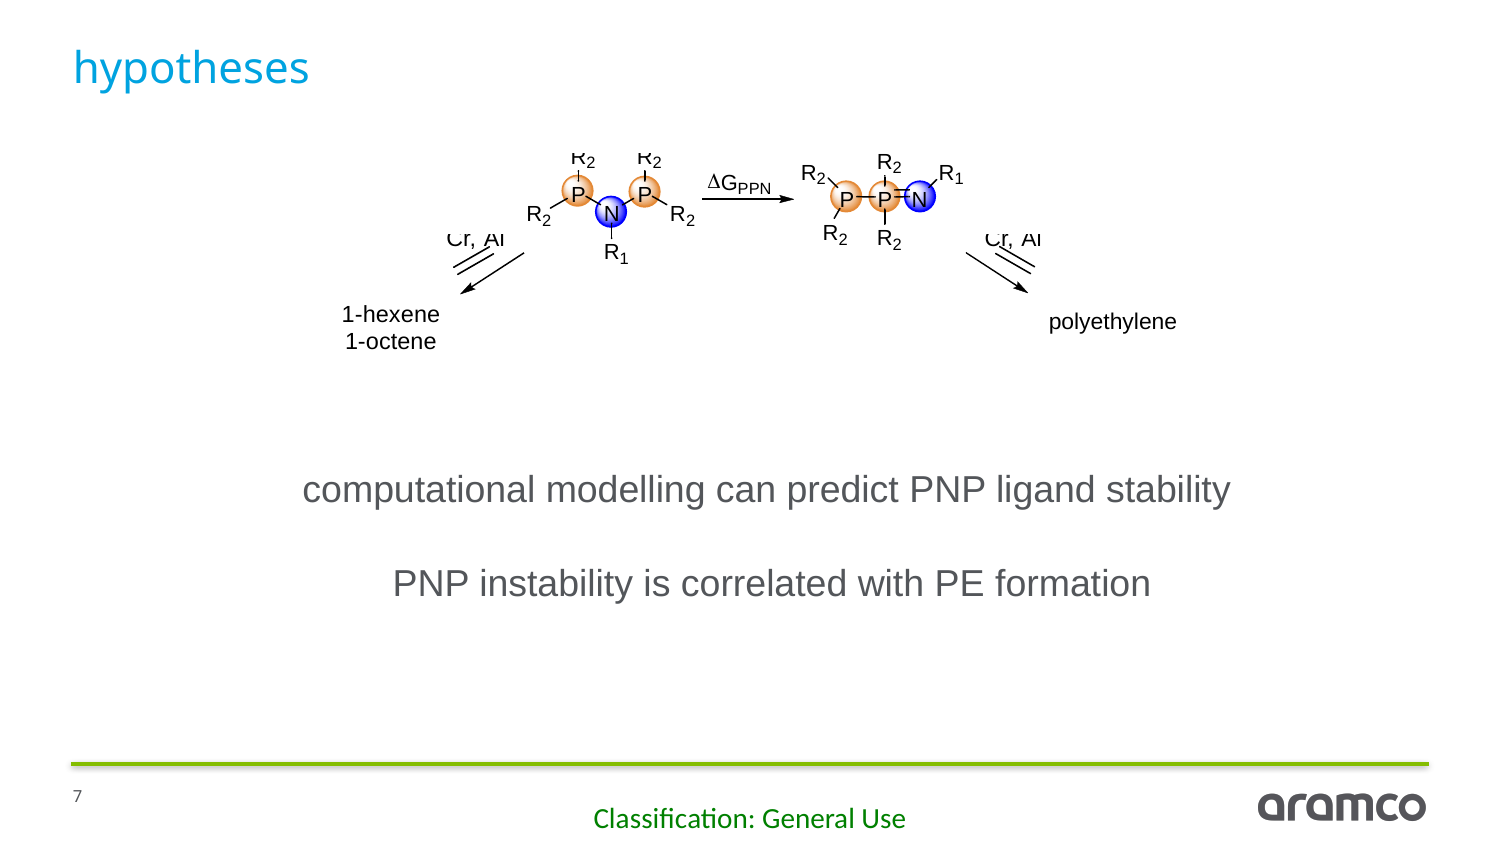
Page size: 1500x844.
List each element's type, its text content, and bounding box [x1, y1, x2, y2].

picture [1258, 774, 1433, 822]
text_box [965, 233, 1191, 357]
text_box PNP instability is correlated with PE formation [261, 506, 1283, 612]
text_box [338, 233, 535, 377]
title hypotheses [72, 33, 1429, 136]
text_box computational modelling can predict PNP ligand stability [287, 457, 1257, 518]
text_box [524, 153, 976, 285]
